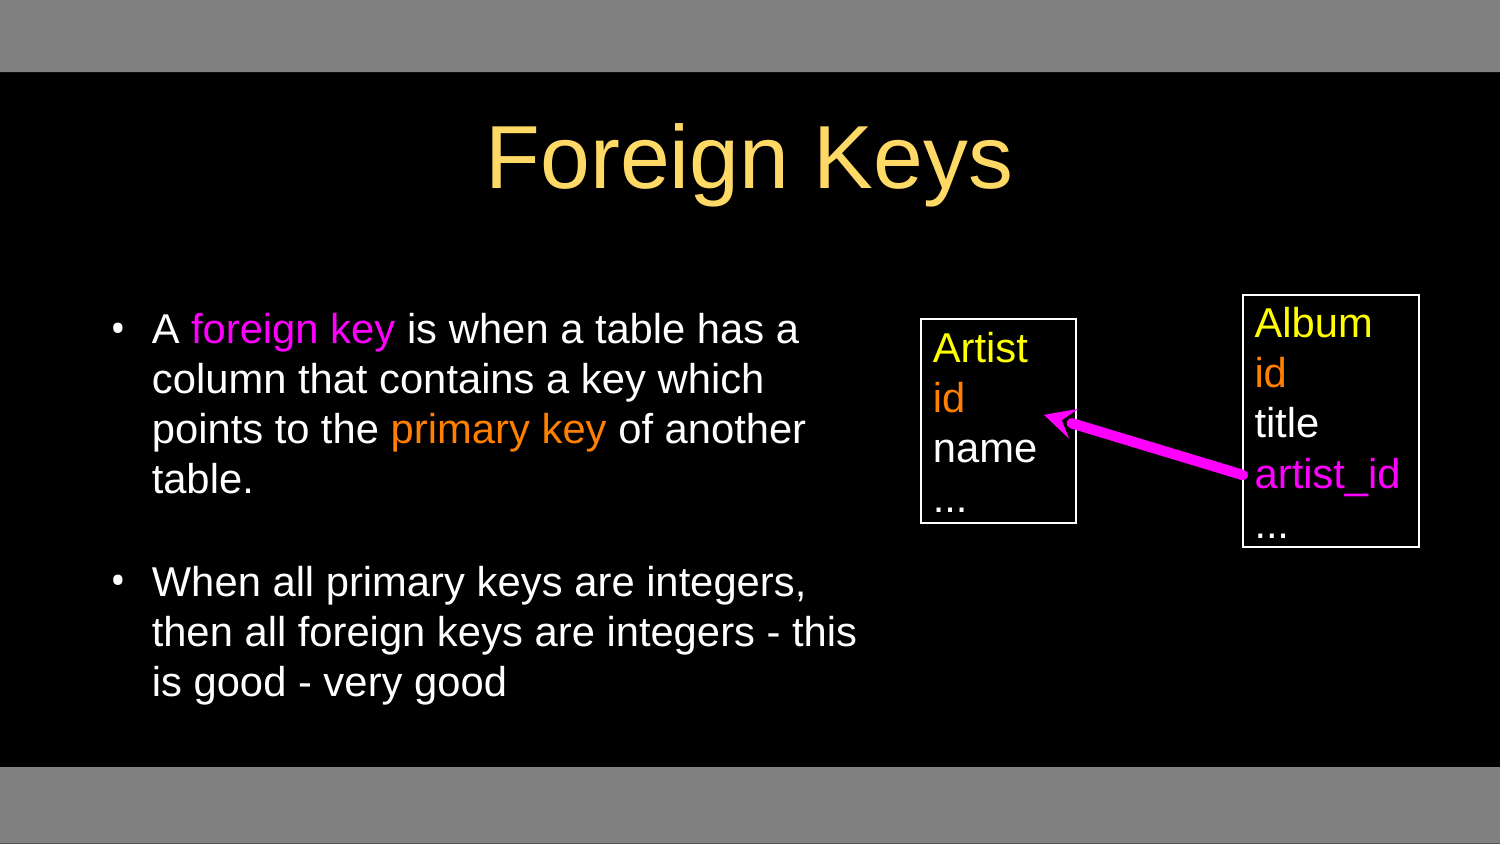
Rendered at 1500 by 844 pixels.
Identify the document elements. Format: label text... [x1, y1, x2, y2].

text_box Album id title artist_id ... [1242, 295, 1419, 548]
list A foreign key is when a table has a column that contains a key which points to the primary key of another table. When all primary keys are integers, then all foreign keys are integers - this is good - very good [106, 240, 883, 767]
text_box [1043, 414, 1244, 476]
title Foreign Keys [106, 71, 1393, 235]
text_box Artist id name ... [921, 319, 1077, 524]
